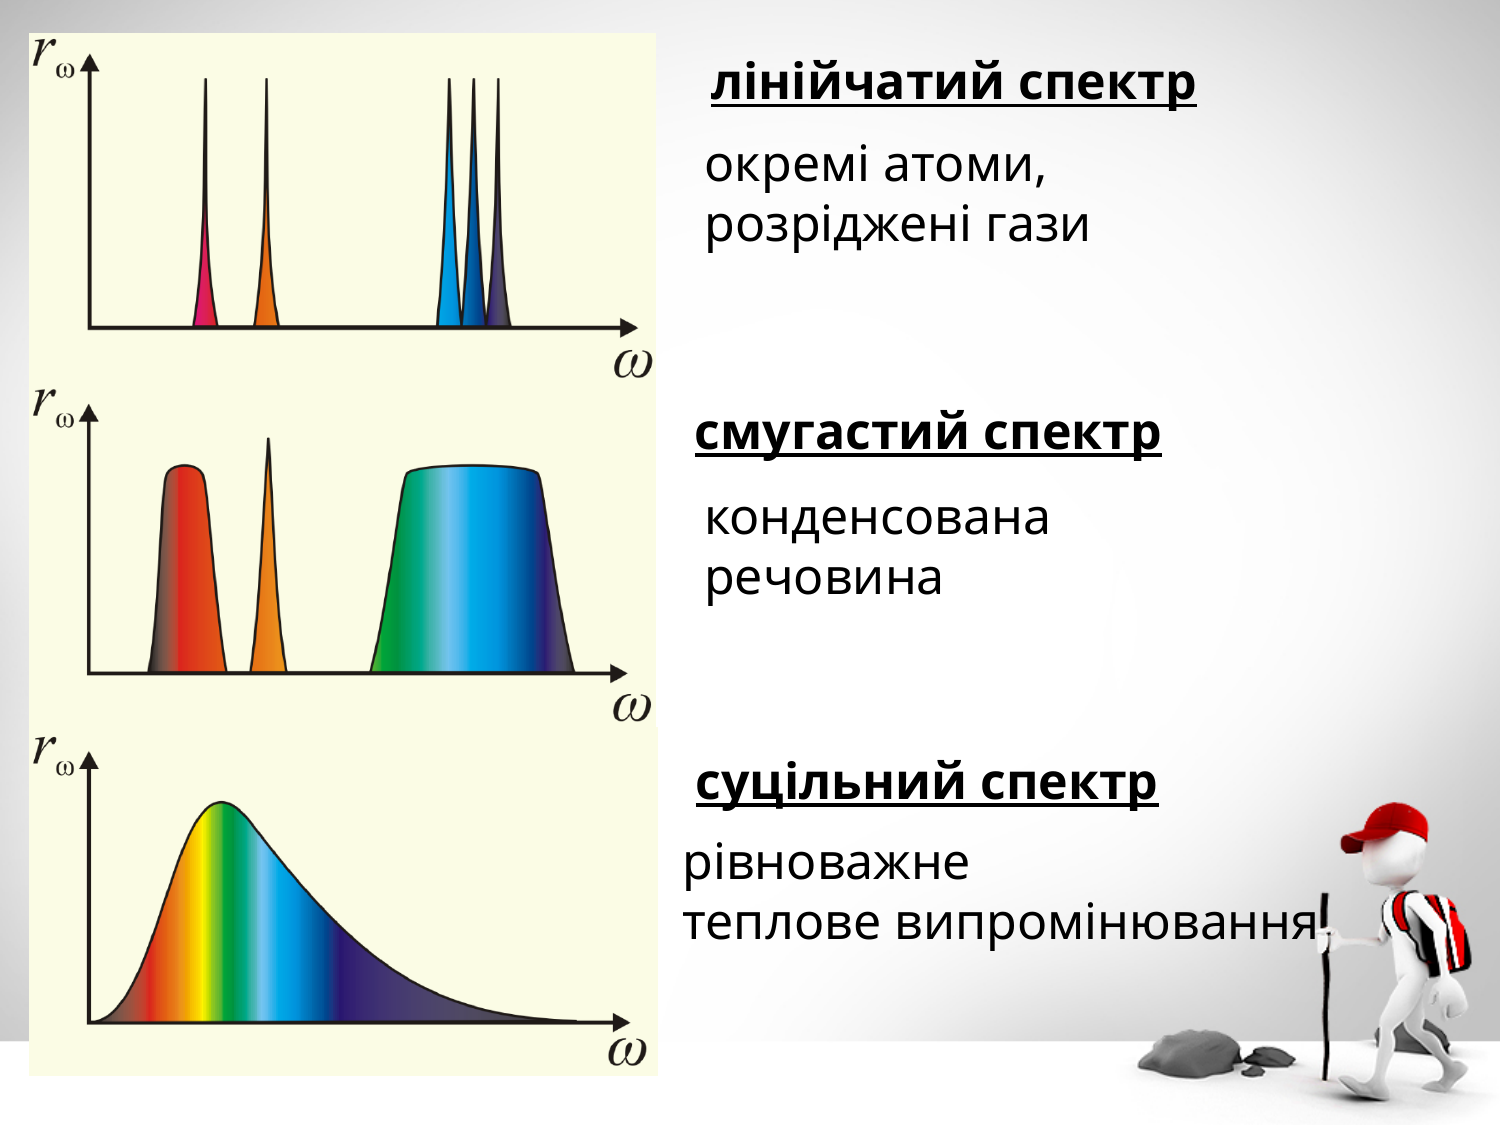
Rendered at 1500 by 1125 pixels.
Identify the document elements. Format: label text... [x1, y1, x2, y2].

text_box конденсована речовина [689, 477, 1080, 613]
picture [0, 0, 1500, 1125]
text_box окремі атоми, розріджені гази [690, 123, 1107, 259]
text_box лінійчатий спектр [696, 42, 1213, 118]
text_box суцільний спектр [680, 741, 1174, 817]
text_box рівноважне теплове випромінювання [667, 821, 1335, 957]
text_box смугастий спектр [680, 392, 1178, 468]
